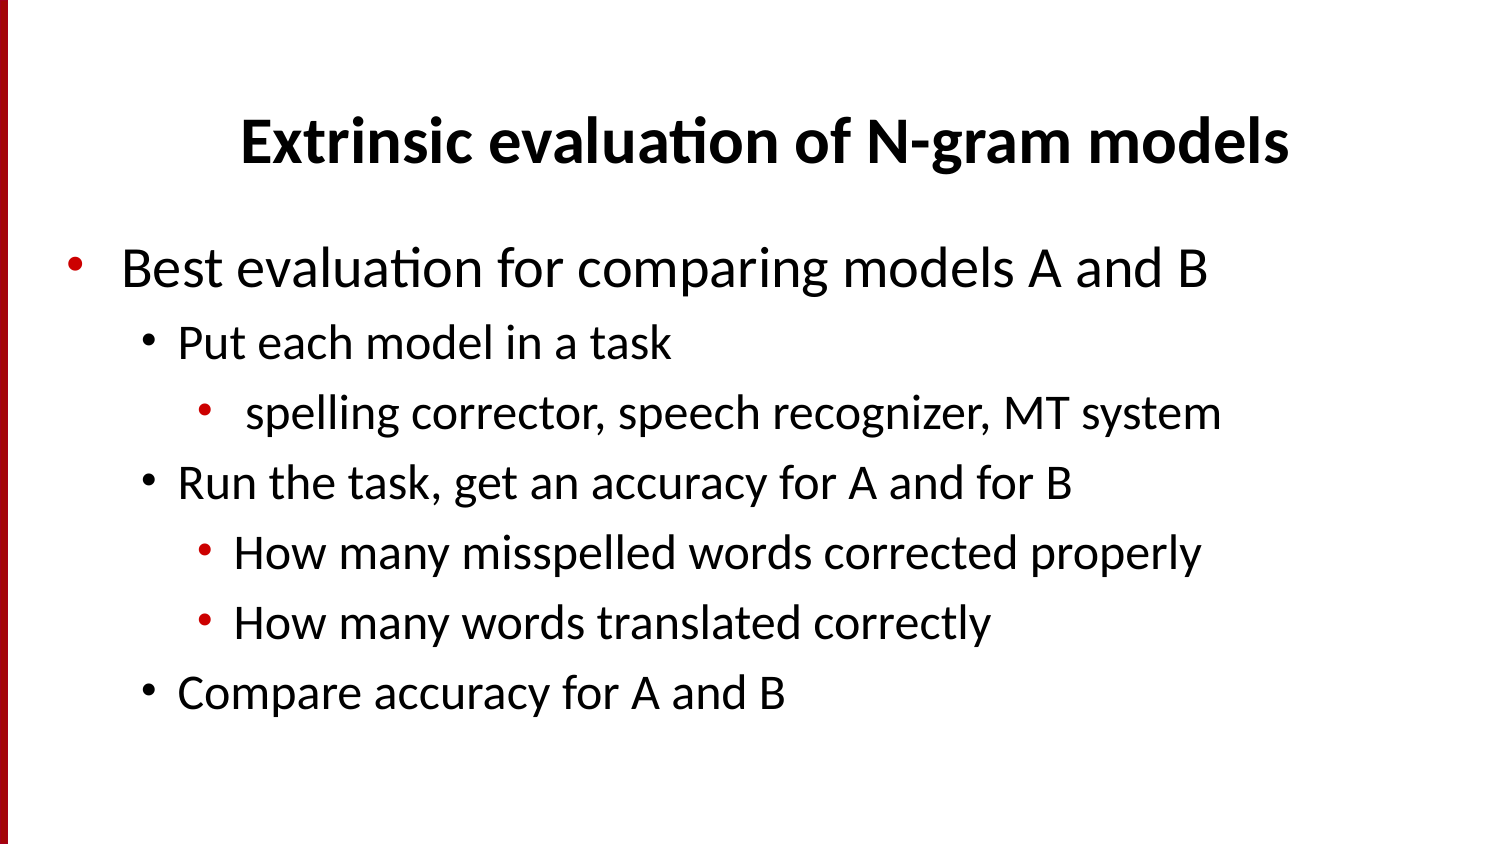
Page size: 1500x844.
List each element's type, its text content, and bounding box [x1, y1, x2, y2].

title Extrinsic evaluation of N-gram models [225, 62, 1450, 185]
list Best evaluation for comparing models A and B Put each model in a task spelling corrector, speech recognizer, MT system Run the task, get an accuracy for A and for B How many misspelled words corrected properly How many words translated correctly Compare accuracy for A and B [50, 221, 1450, 769]
